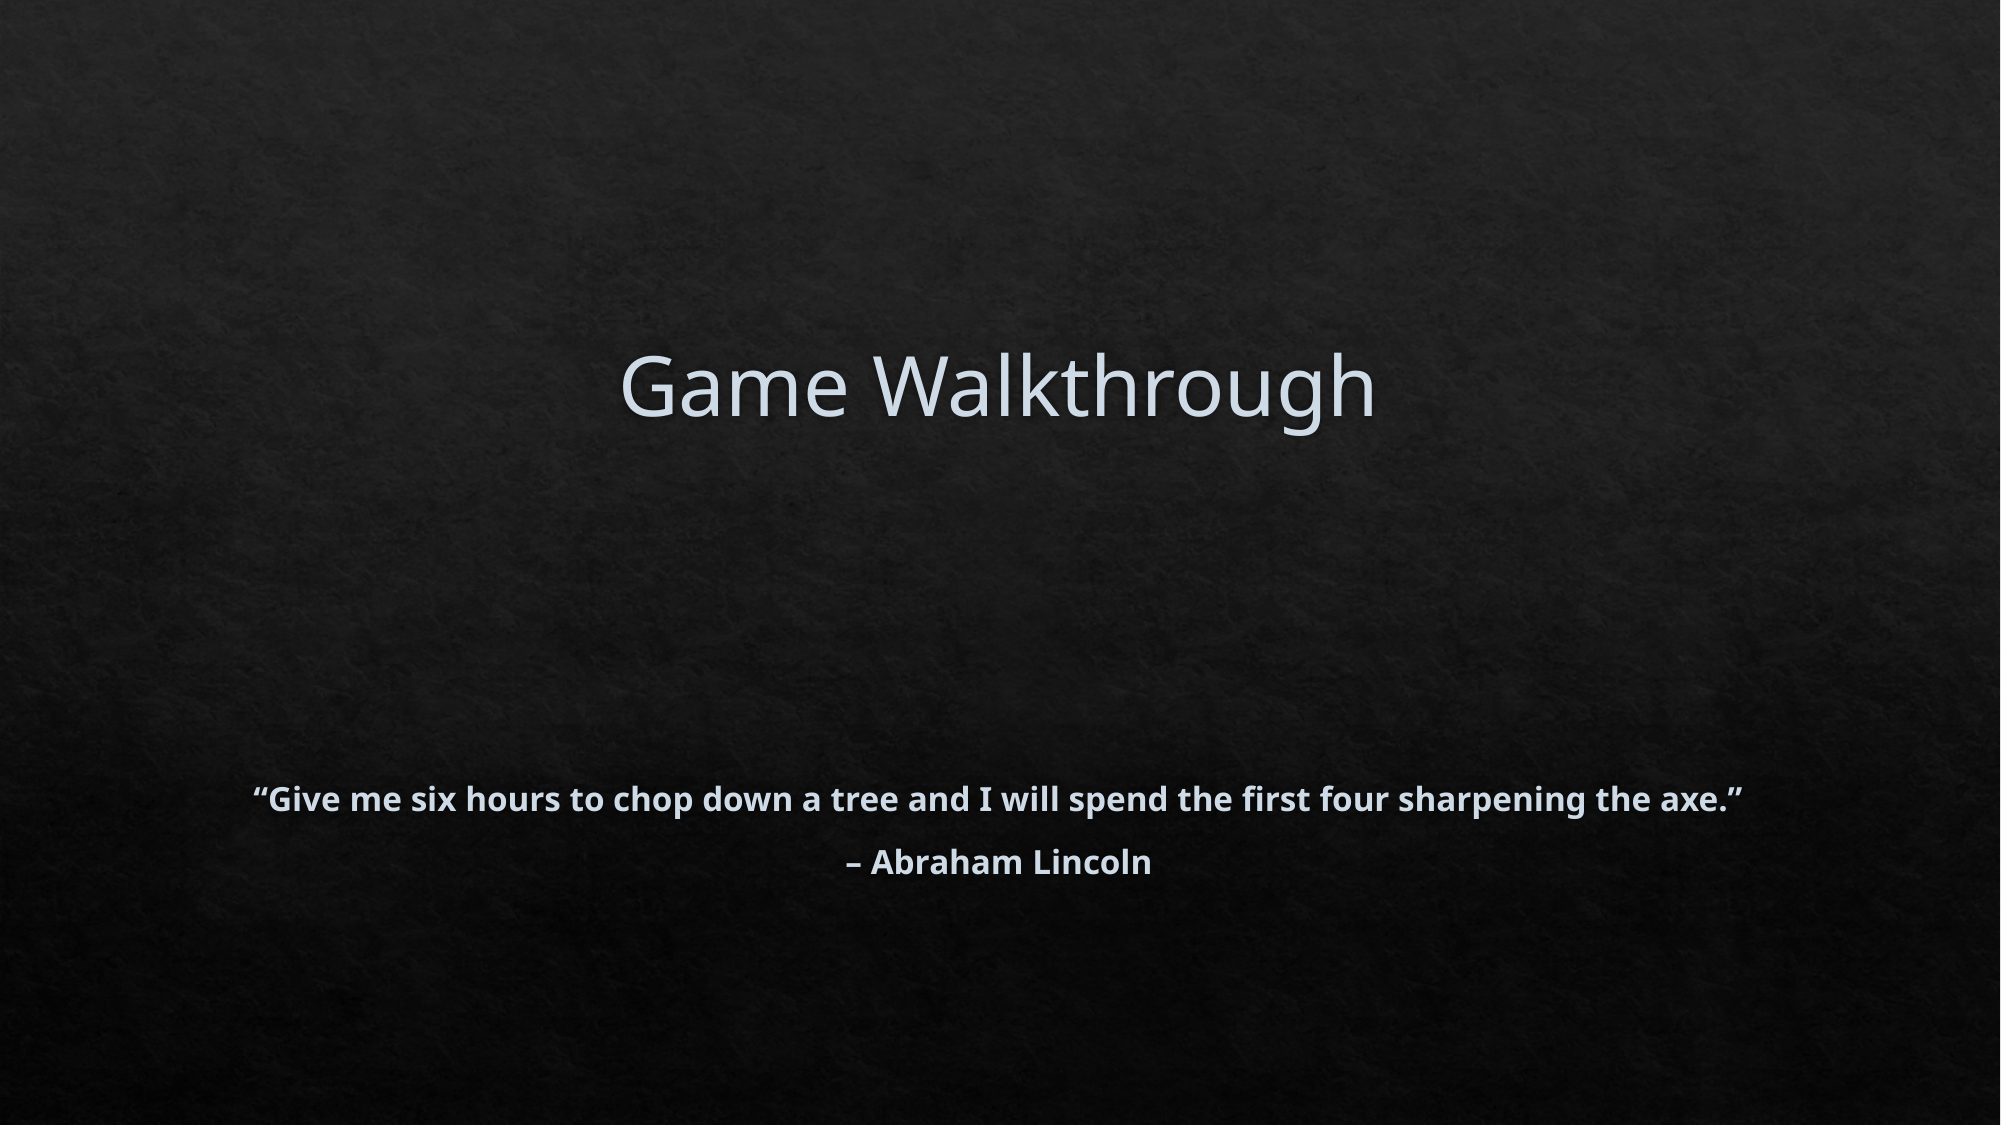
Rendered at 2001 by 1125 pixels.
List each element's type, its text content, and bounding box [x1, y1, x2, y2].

title Game Walkthrough [149, 99, 1849, 680]
list “Give me six hours to chop down a tree and I will spend the first four sharpening the axe.” – Abraham Lincoln [149, 704, 1849, 951]
